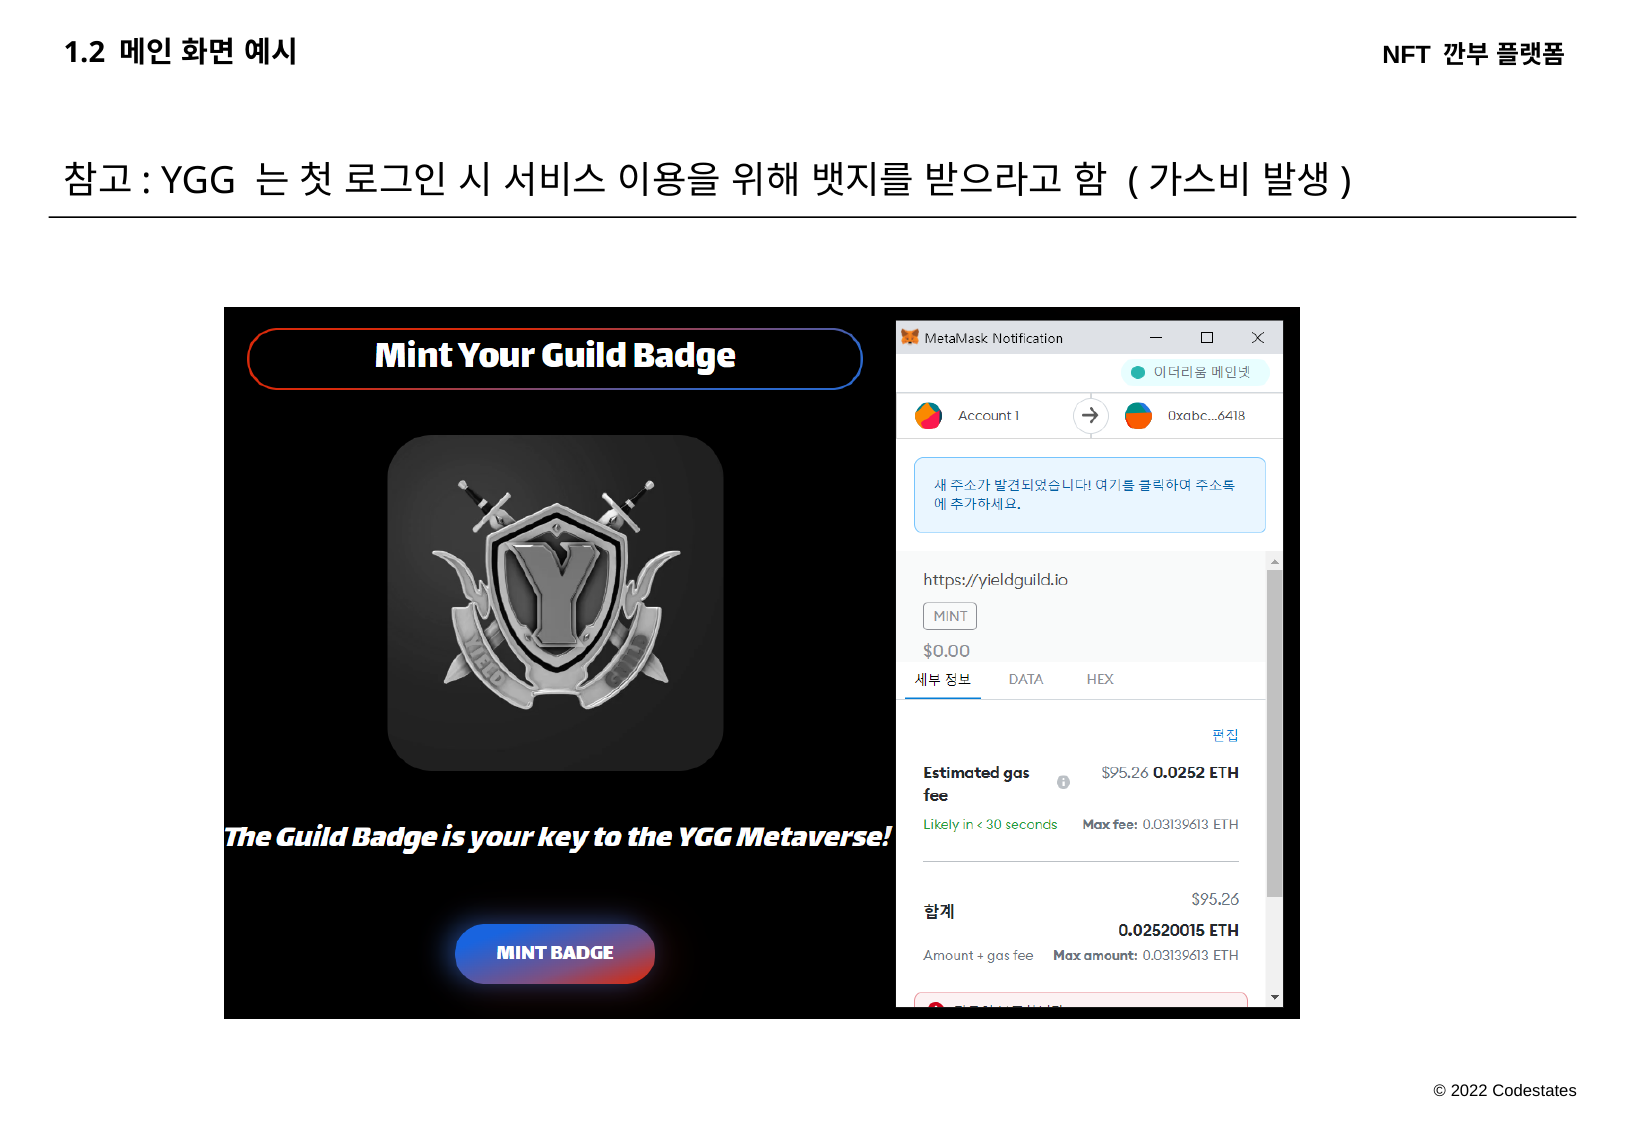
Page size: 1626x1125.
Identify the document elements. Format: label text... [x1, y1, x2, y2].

text_box 참고: YGG 는 첫 로그인 시 서비스 이용을 위해 뱃지를 받으라고 함 (가스비 발생) [48, 75, 1577, 209]
text_box 1.2 메인 화면 예시 [48, 25, 1300, 76]
picture [224, 307, 1301, 1019]
